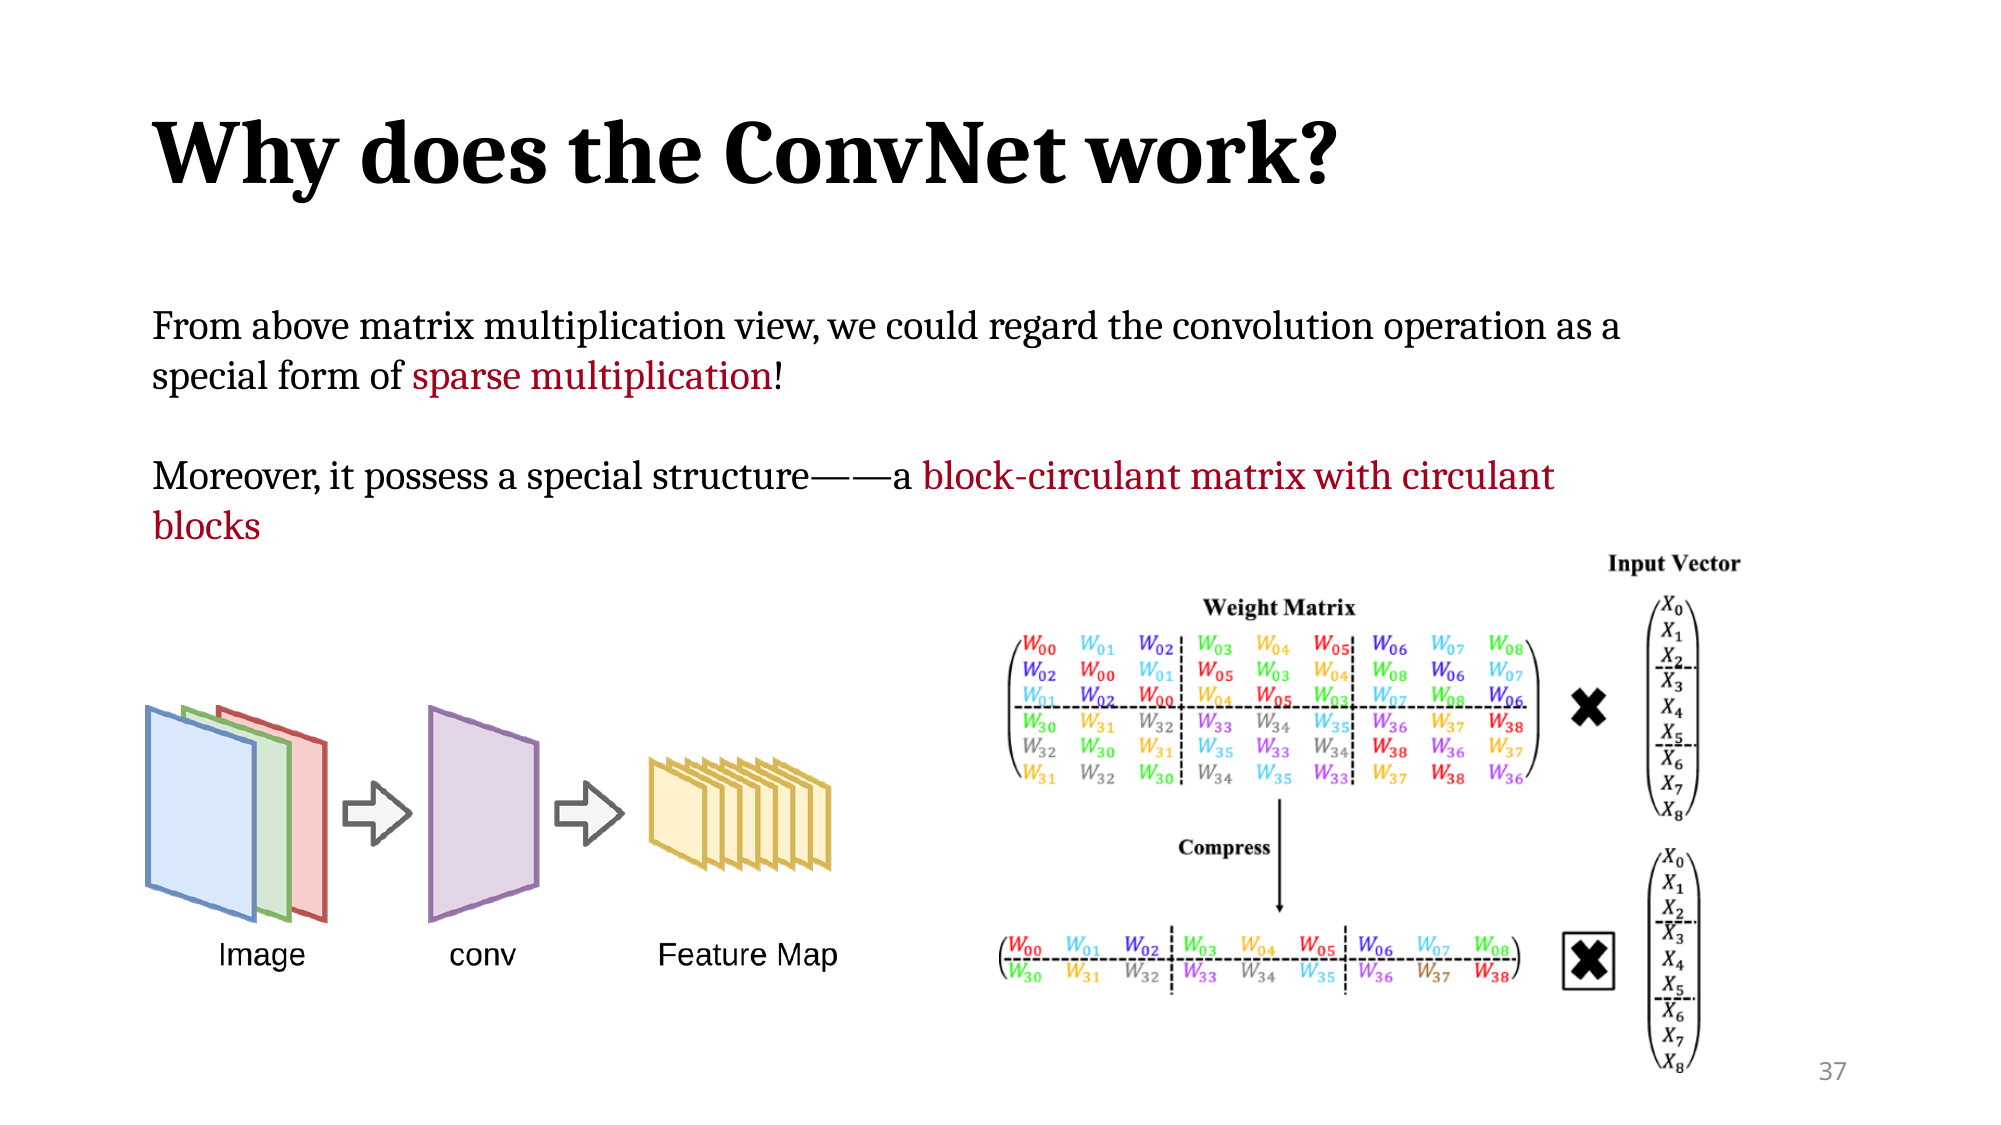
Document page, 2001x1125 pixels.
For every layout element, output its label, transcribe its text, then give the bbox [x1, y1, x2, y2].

picture [999, 553, 1743, 1073]
picture [145, 705, 857, 993]
title Why does the ConvNet work? [137, 44, 1863, 263]
text_box From above matrix multiplication view, we could regard the convolution operation as a special form of sparse multiplication! Moreover, it possess a special structure——a block-circulant matrix with circulant blocks [137, 290, 1648, 556]
slide_number 37 [1412, 1042, 1863, 1103]
